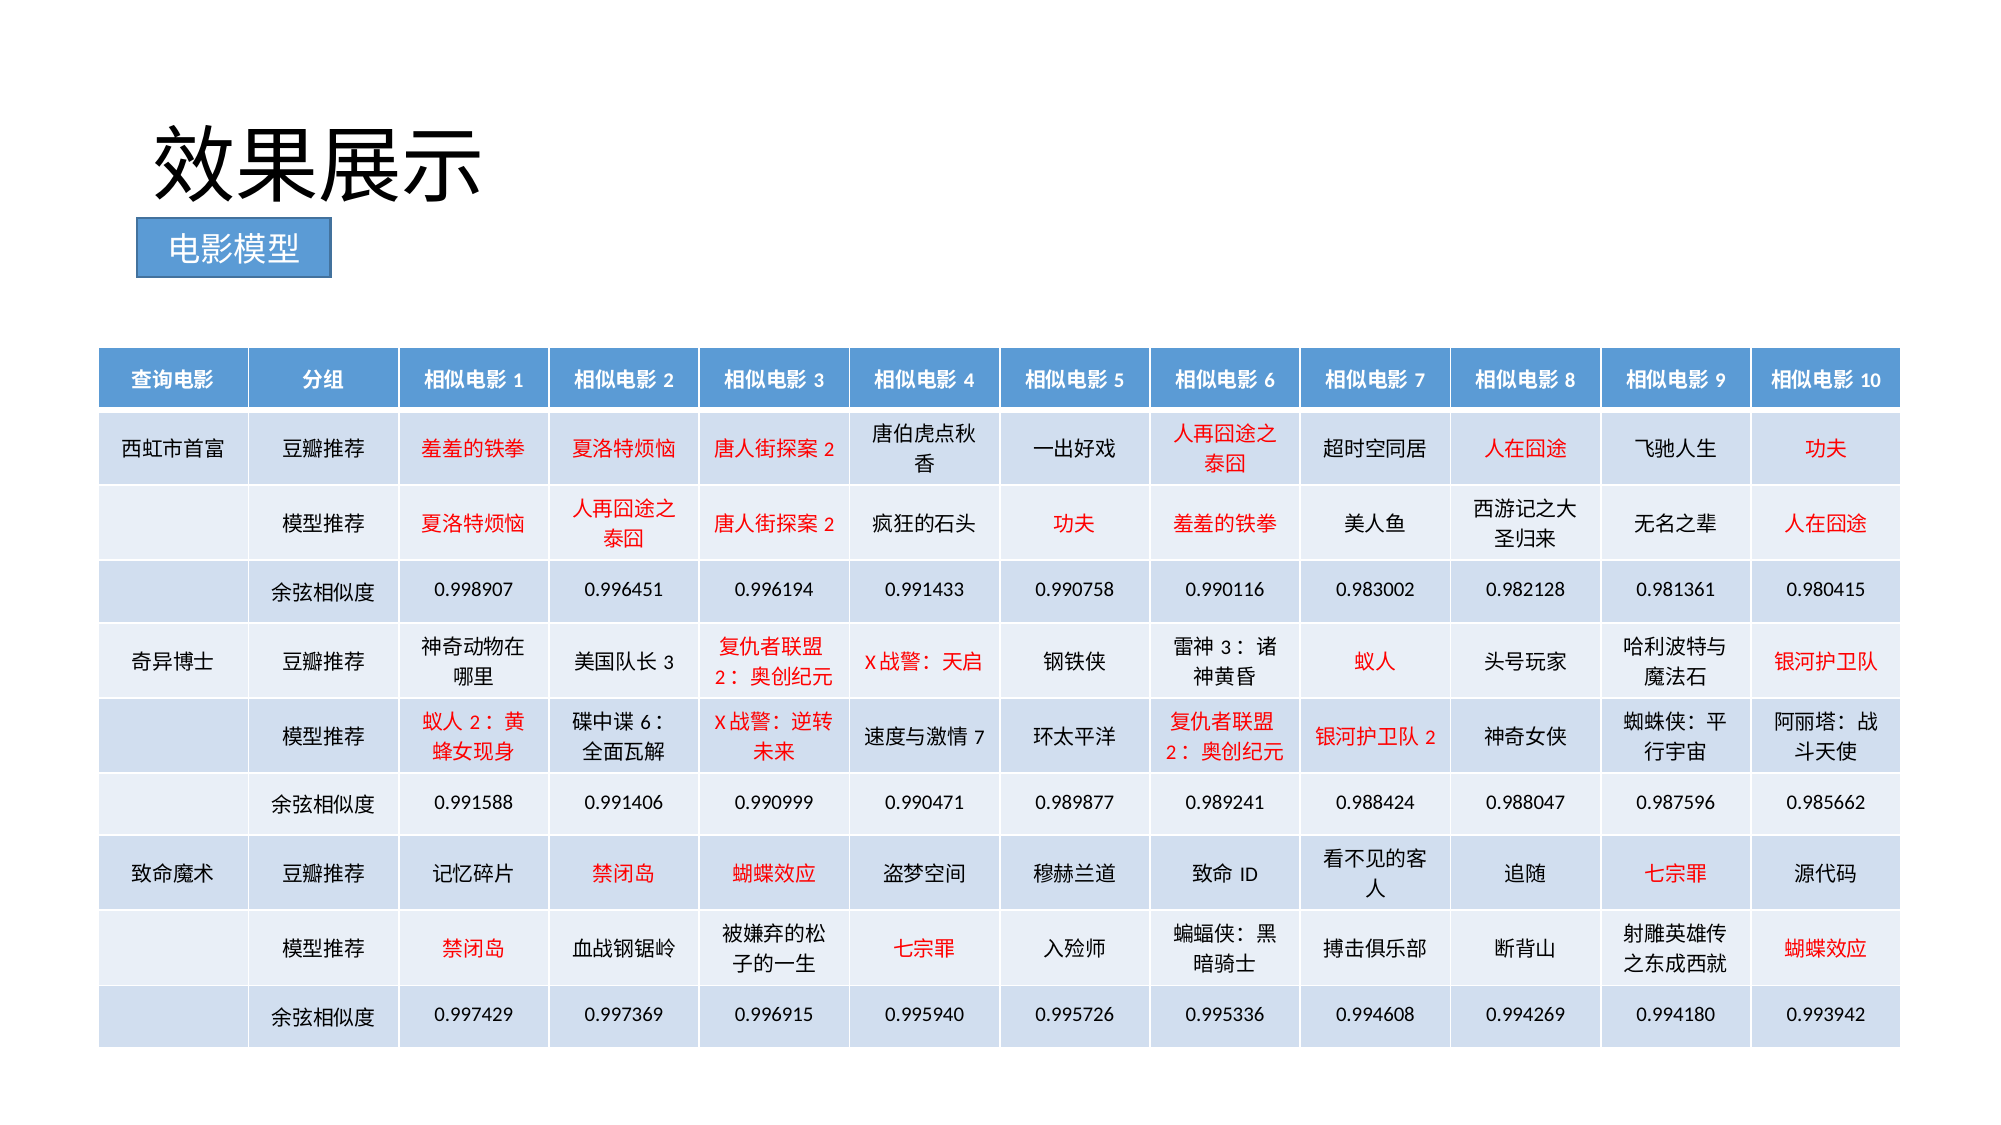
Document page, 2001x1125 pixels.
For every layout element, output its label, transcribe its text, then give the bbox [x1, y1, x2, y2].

table_cell 蝴蝶效应 [700, 836, 849, 909]
table_cell 射雕英雄传之东成西就 [1602, 911, 1750, 985]
table_cell 余弦相似度 [249, 561, 398, 622]
table_cell 复仇者联盟2：奥创纪元 [700, 624, 849, 697]
table_cell 蝙蝠侠：黑暗骑士 [1151, 911, 1299, 985]
table_cell 银河护卫队2 [1301, 699, 1450, 772]
table_cell 0.996194 [700, 561, 849, 622]
table_cell 模型推荐 [249, 911, 398, 985]
table_cell 蜘蛛侠：平行宇宙 [1602, 699, 1750, 772]
table_cell X战警：逆转未来 [700, 699, 849, 772]
table_cell 蝴蝶效应 [1752, 911, 1900, 985]
table_cell 夏洛特烦恼 [550, 413, 698, 484]
table_cell 余弦相似度 [249, 986, 398, 1047]
table_cell 0.994269 [1451, 986, 1600, 1047]
table_cell [99, 774, 248, 834]
table_cell 西虹市首富 [99, 413, 248, 484]
table_cell 穆赫兰道 [1001, 836, 1149, 909]
table_cell 0.985662 [1752, 774, 1900, 834]
table_cell 被嫌弃的松子的一生 [700, 911, 849, 985]
table_cell 0.989877 [1001, 774, 1149, 834]
table_cell 0.990471 [850, 774, 999, 834]
table_cell 美人鱼 [1301, 486, 1450, 559]
table_cell 豆瓣推荐 [249, 624, 398, 697]
table_cell 0.995726 [1001, 986, 1149, 1047]
table_cell 0.981361 [1602, 561, 1750, 622]
table_header 相似电影7 [1301, 348, 1450, 407]
table_cell [99, 561, 248, 622]
table_header 查询电影 [99, 348, 248, 407]
table_cell 0.996915 [700, 986, 849, 1047]
table_cell 雷神3：诸神黄昏 [1151, 624, 1299, 697]
table_cell 飞驰人生 [1602, 413, 1750, 484]
text_box 电影模型 [136, 217, 332, 278]
table_header 相似电影4 [850, 348, 999, 407]
table_cell 人再囧途之泰囧 [1151, 413, 1299, 484]
table_header 相似电影10 [1752, 348, 1900, 407]
table_cell 无名之辈 [1602, 486, 1750, 559]
table_cell 0.994608 [1301, 986, 1450, 1047]
table_cell 七宗罪 [1602, 836, 1750, 909]
table_cell 0.990116 [1151, 561, 1299, 622]
table_cell 0.998907 [400, 561, 548, 622]
table_cell 0.989241 [1151, 774, 1299, 834]
table_header 相似电影1 [400, 348, 548, 407]
table_cell 模型推荐 [249, 486, 398, 559]
table_header 相似电影3 [700, 348, 849, 407]
table_cell 功夫 [1001, 486, 1149, 559]
table_cell 0.997369 [550, 986, 698, 1047]
table_cell 蚁人2：黄蜂女现身 [400, 699, 548, 772]
table_cell 模型推荐 [249, 699, 398, 772]
table_cell 0.997429 [400, 986, 548, 1047]
table_cell 血战钢锯岭 [550, 911, 698, 985]
table_cell 速度与激情7 [850, 699, 999, 772]
table_header 相似电影6 [1151, 348, 1299, 407]
table_cell [99, 911, 248, 985]
table_cell 0.995336 [1151, 986, 1299, 1047]
table_cell 蚁人 [1301, 624, 1450, 697]
table_header 相似电影8 [1451, 348, 1600, 407]
table_cell 哈利波特与魔法石 [1602, 624, 1750, 697]
table_cell 禁闭岛 [550, 836, 698, 909]
table_cell 盗梦空间 [850, 836, 999, 909]
table_cell 断背山 [1451, 911, 1600, 985]
table_cell 搏击俱乐部 [1301, 911, 1450, 985]
table_cell 阿丽塔：战斗天使 [1752, 699, 1900, 772]
table_cell 0.994180 [1602, 986, 1750, 1047]
table_cell 豆瓣推荐 [249, 413, 398, 484]
table_cell 0.991406 [550, 774, 698, 834]
table_cell 0.996451 [550, 561, 698, 622]
table_cell 头号玩家 [1451, 624, 1600, 697]
table_cell [99, 486, 248, 559]
table_cell 0.982128 [1451, 561, 1600, 622]
table_cell 余弦相似度 [249, 774, 398, 834]
table_cell 西游记之大圣归来 [1451, 486, 1600, 559]
table_cell 0.988424 [1301, 774, 1450, 834]
table_cell 疯狂的石头 [850, 486, 999, 559]
table_cell 记忆碎片 [400, 836, 548, 909]
table_cell 唐人街探案2 [700, 413, 849, 484]
table_cell [99, 699, 248, 772]
table_cell 看不见的客人 [1301, 836, 1450, 909]
table_cell 银河护卫队 [1752, 624, 1900, 697]
table_cell 0.991588 [400, 774, 548, 834]
table_cell 0.993942 [1752, 986, 1900, 1047]
table_cell 七宗罪 [850, 911, 999, 985]
table_cell [99, 986, 248, 1047]
table_cell 致命魔术 [99, 836, 248, 909]
table_cell 人在囧途 [1752, 486, 1900, 559]
table_cell 夏洛特烦恼 [400, 486, 548, 559]
table_cell 0.980415 [1752, 561, 1900, 622]
table_cell 美国队长3 [550, 624, 698, 697]
table_cell 禁闭岛 [400, 911, 548, 985]
table_cell 入殓师 [1001, 911, 1149, 985]
table_cell 唐人街探案2 [700, 486, 849, 559]
table_cell 一出好戏 [1001, 413, 1149, 484]
title 效果展示 [137, 59, 1863, 278]
table_cell 豆瓣推荐 [249, 836, 398, 909]
table_cell 超时空同居 [1301, 413, 1450, 484]
table_cell 0.995940 [850, 986, 999, 1047]
table_cell 人再囧途之泰囧 [550, 486, 698, 559]
table_cell 羞羞的铁拳 [400, 413, 548, 484]
table_cell 钢铁侠 [1001, 624, 1149, 697]
table_cell 致命ID [1151, 836, 1299, 909]
table_cell 功夫 [1752, 413, 1900, 484]
table_cell 复仇者联盟2：奥创纪元 [1151, 699, 1299, 772]
table_cell X战警：天启 [850, 624, 999, 697]
table_cell 追随 [1451, 836, 1600, 909]
table_cell 0.990999 [700, 774, 849, 834]
table_header 相似电影5 [1001, 348, 1149, 407]
table_cell 羞羞的铁拳 [1151, 486, 1299, 559]
table_cell 0.991433 [850, 561, 999, 622]
table_header 相似电影9 [1602, 348, 1750, 407]
table_cell 源代码 [1752, 836, 1900, 909]
table_cell 0.990758 [1001, 561, 1149, 622]
table_cell 奇异博士 [99, 624, 248, 697]
table_header 相似电影2 [550, 348, 698, 407]
table_cell 神奇动物在哪里 [400, 624, 548, 697]
table_cell 环太平洋 [1001, 699, 1149, 772]
table_cell 0.987596 [1602, 774, 1750, 834]
table_cell 0.988047 [1451, 774, 1600, 834]
table_cell 碟中谍6：全面瓦解 [550, 699, 698, 772]
table_cell 唐伯虎点秋香 [850, 413, 999, 484]
table_cell 人在囧途 [1451, 413, 1600, 484]
table_cell 神奇女侠 [1451, 699, 1600, 772]
table_header 分组 [249, 348, 398, 407]
table_cell 0.983002 [1301, 561, 1450, 622]
